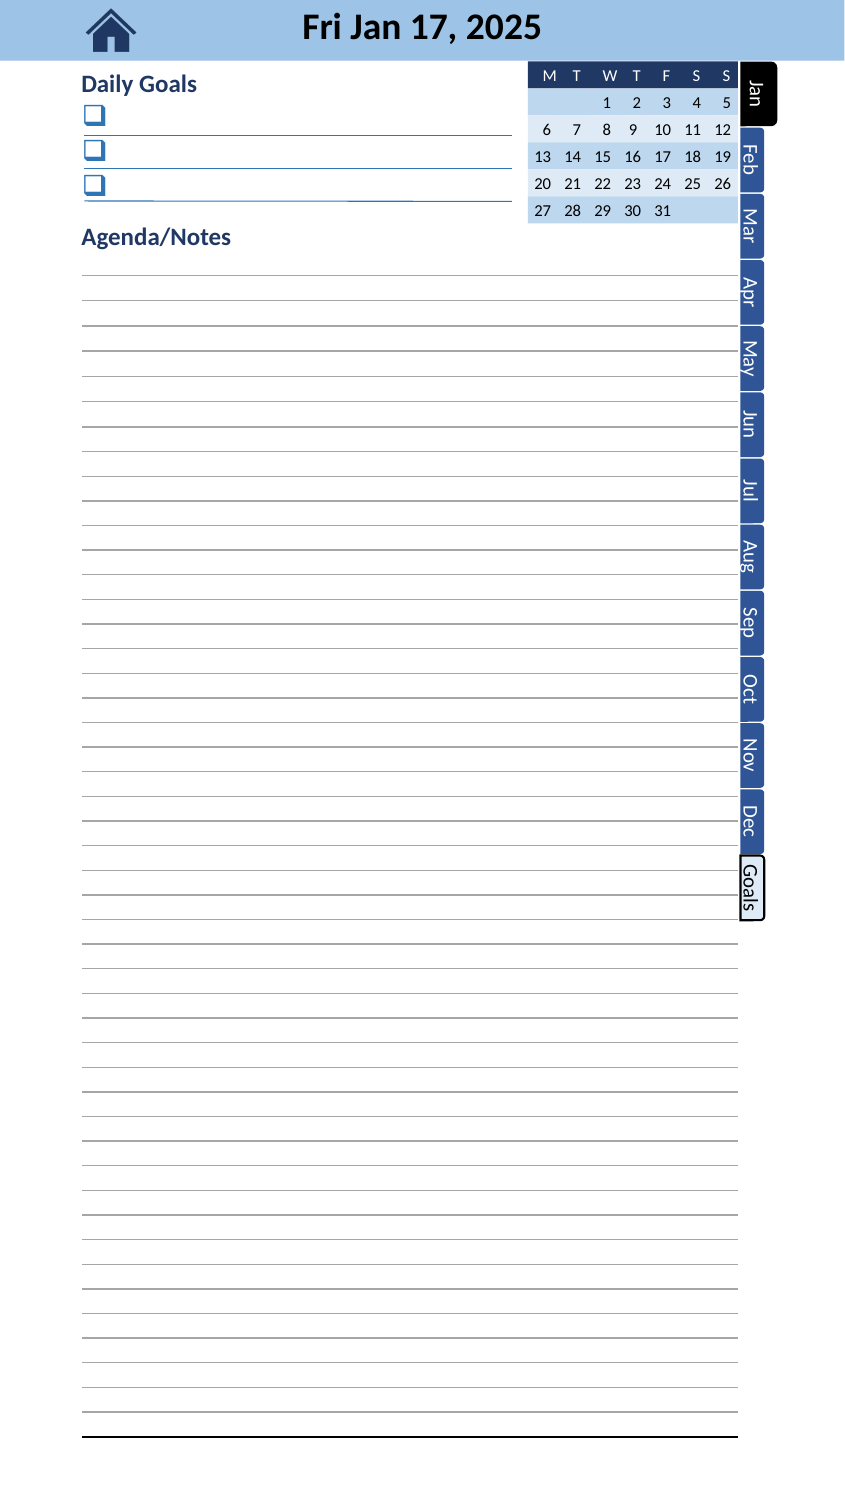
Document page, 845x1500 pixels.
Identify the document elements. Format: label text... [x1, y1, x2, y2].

list Fri Jan 17, 2025 [190, 0, 655, 61]
picture [82, 1, 140, 59]
